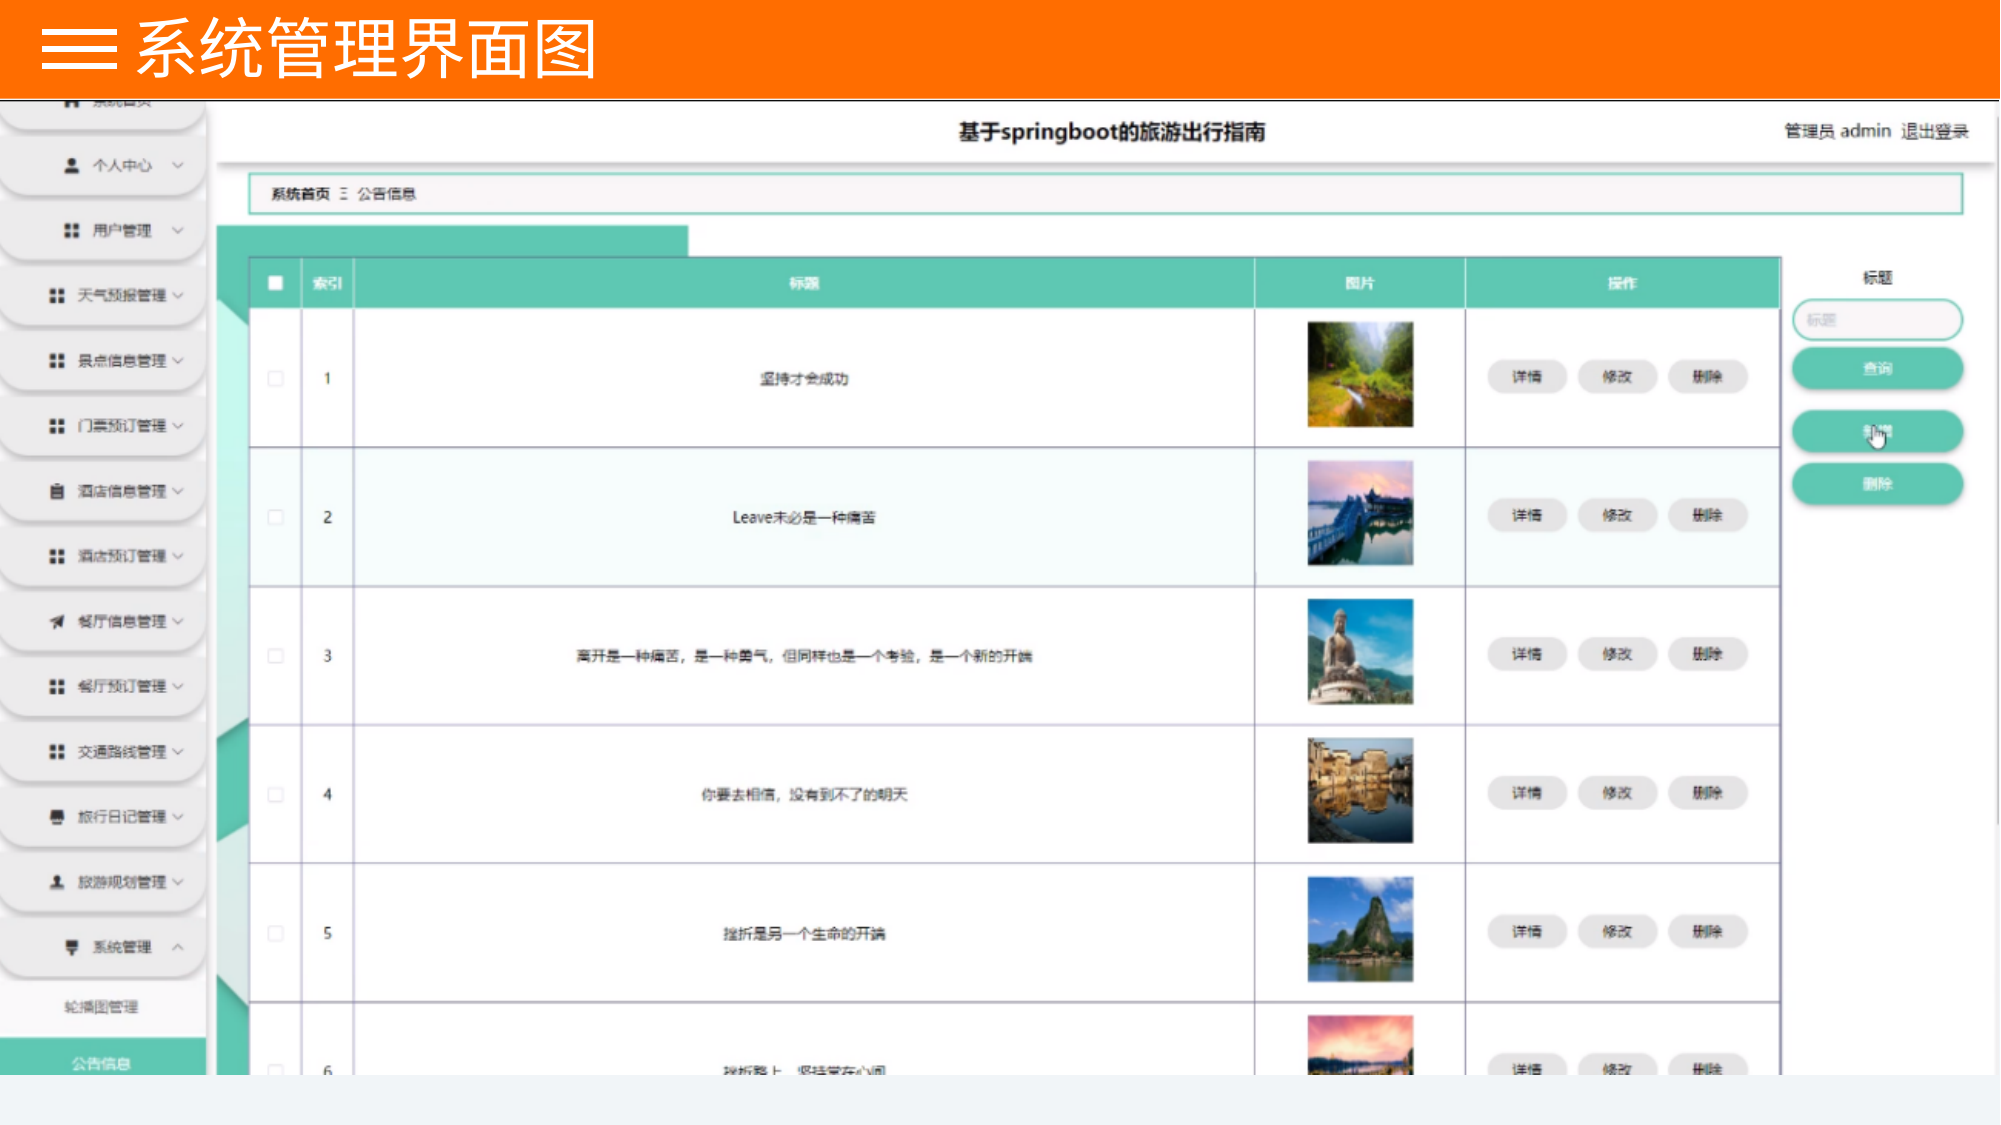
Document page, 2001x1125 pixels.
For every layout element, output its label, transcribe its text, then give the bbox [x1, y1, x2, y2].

picture [0, 100, 1999, 1075]
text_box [42, 32, 118, 67]
text_box 系统管理界面图 [117, 0, 813, 95]
text_box [0, 0, 2000, 100]
